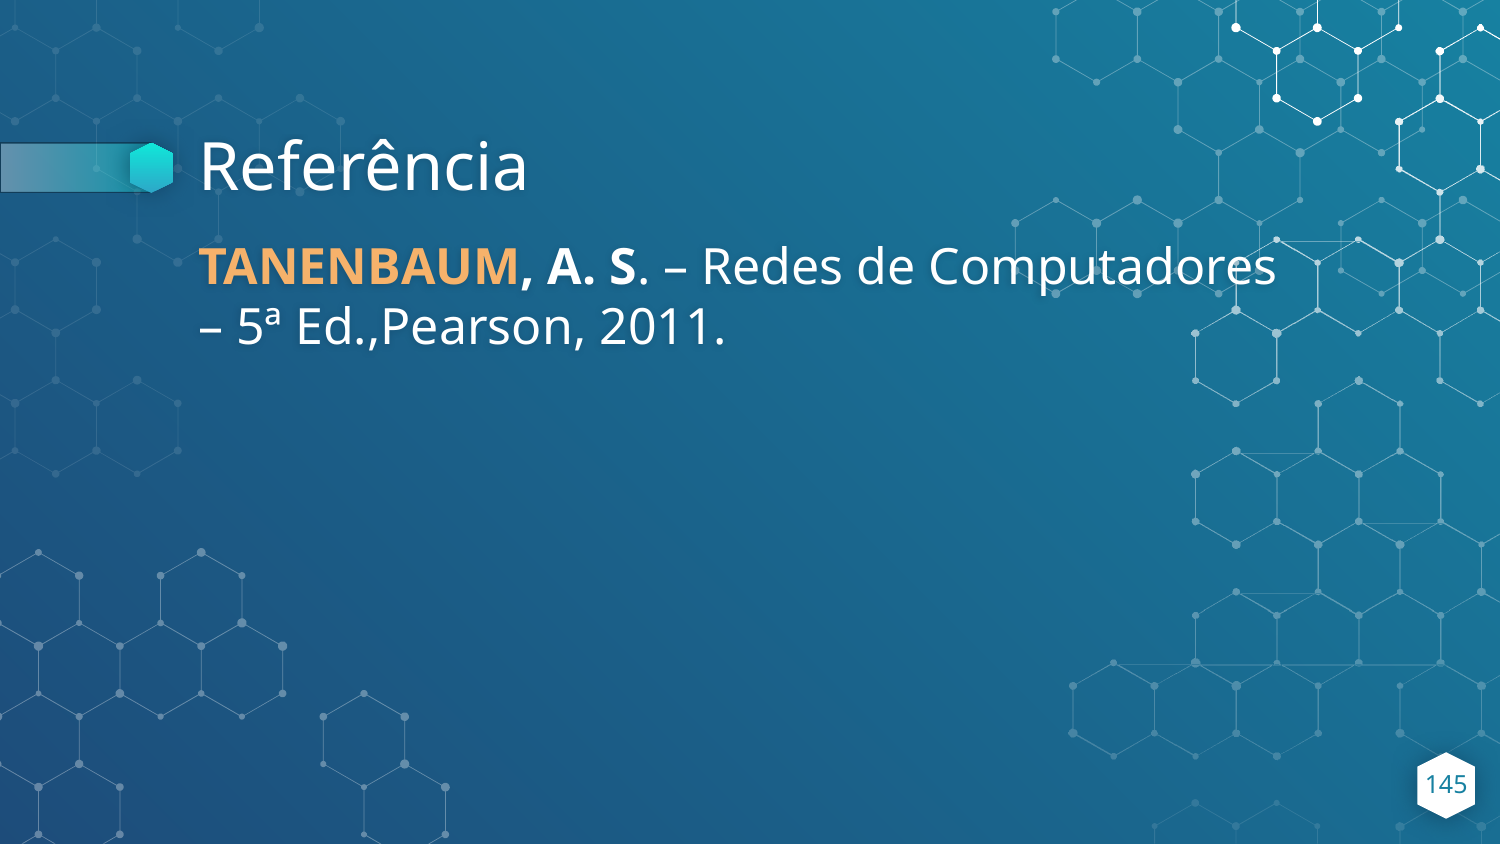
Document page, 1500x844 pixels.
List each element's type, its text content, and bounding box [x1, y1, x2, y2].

title Referência [198, 140, 1302, 198]
list TANENBAUM, A. S. – Redes de Computadores – 5ª Ed.,Pearson, 2011. [198, 234, 1302, 733]
slide_number ‹#› [1417, 752, 1475, 819]
